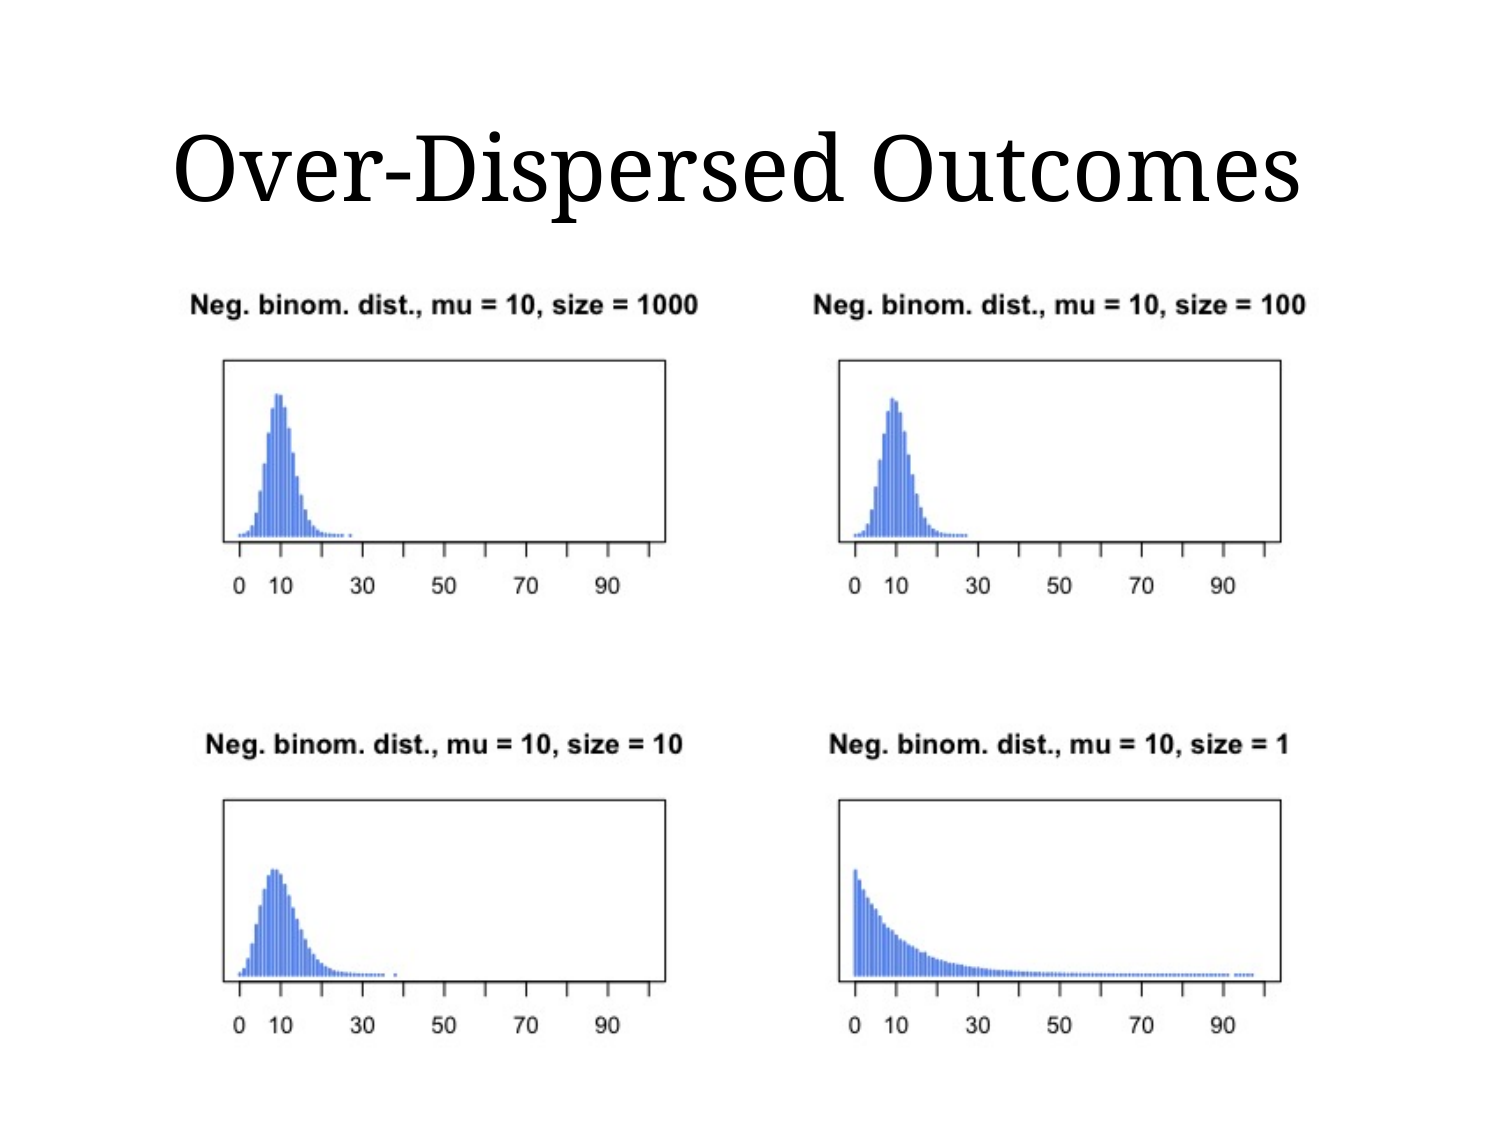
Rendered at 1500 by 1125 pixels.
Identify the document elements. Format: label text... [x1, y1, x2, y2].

title Over-Dispersed Outcomes [63, 63, 1437, 281]
picture [109, 246, 1340, 1125]
